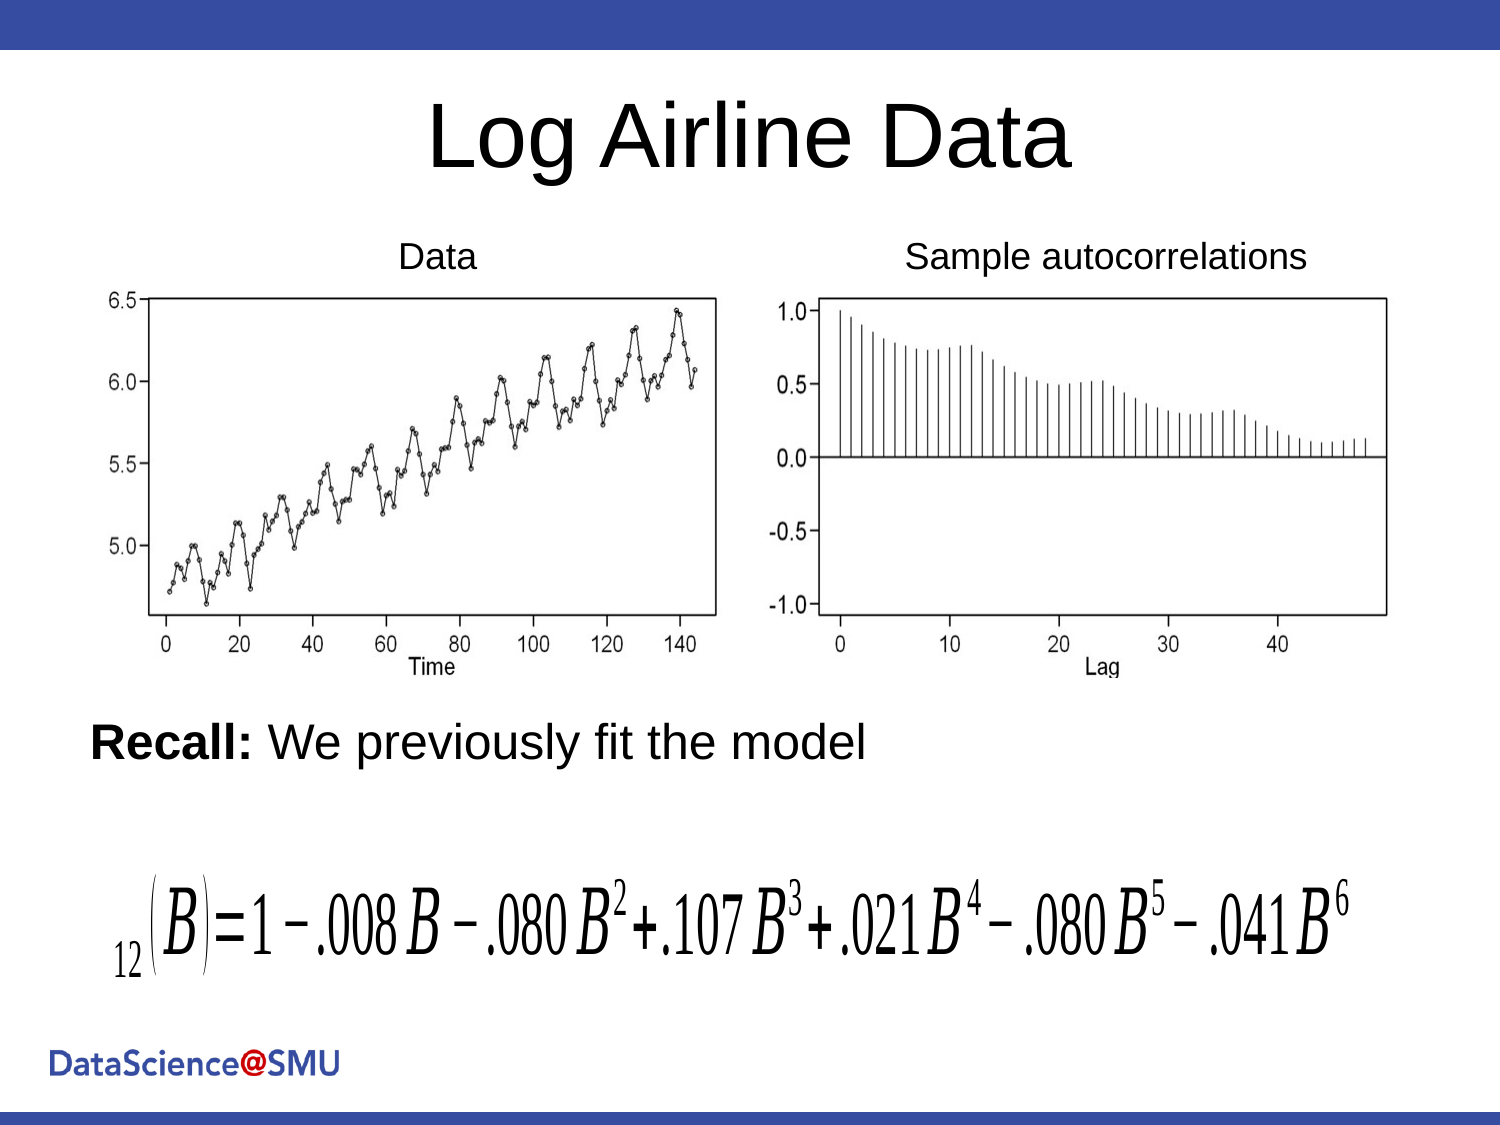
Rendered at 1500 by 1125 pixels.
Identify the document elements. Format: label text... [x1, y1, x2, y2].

title Log Airline Data [75, 37, 1425, 225]
picture [50, 1049, 339, 1076]
text_box Recall: We previously fit the model [74, 702, 1425, 777]
text_box Sample autocorrelations [825, 225, 1388, 287]
picture [99, 289, 1401, 678]
text_box Data [150, 225, 725, 287]
